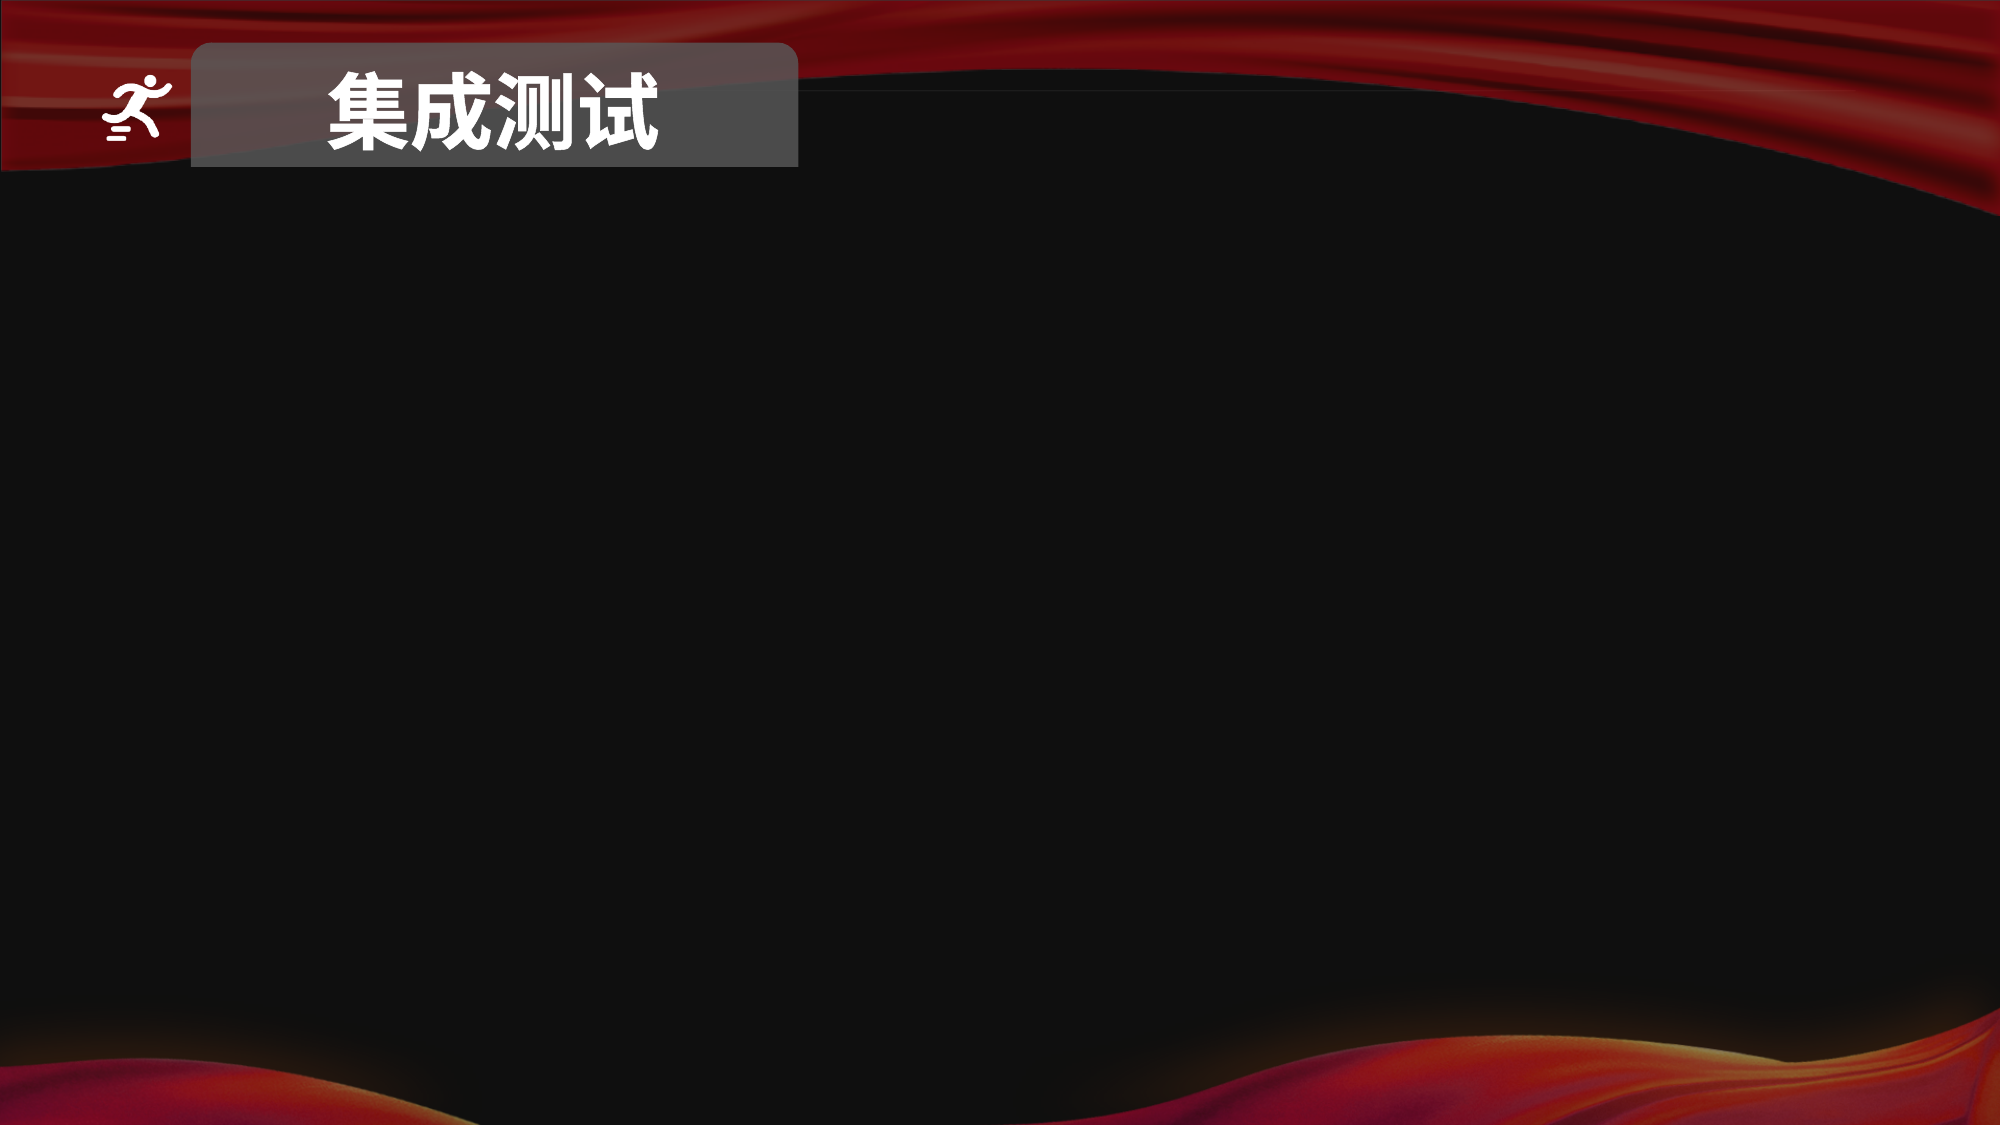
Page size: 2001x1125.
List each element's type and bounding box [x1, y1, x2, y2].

picture [0, 0, 2000, 216]
picture [0, 981, 2000, 1125]
